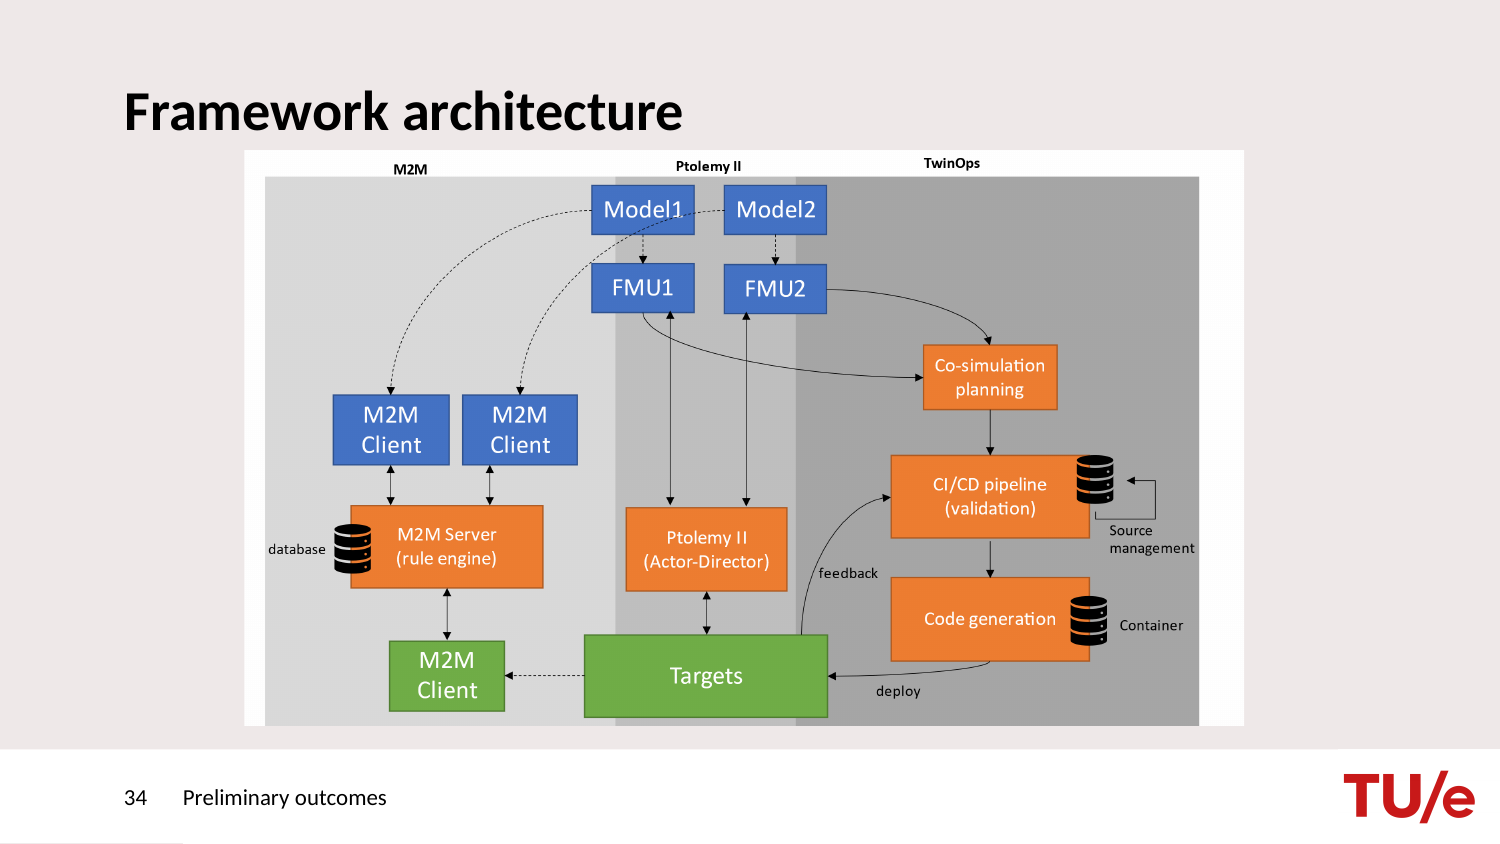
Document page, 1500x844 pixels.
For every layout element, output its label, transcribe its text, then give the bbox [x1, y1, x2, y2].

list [244, 150, 1245, 726]
picture [1339, 749, 1500, 844]
title Framework architecture [124, 85, 1364, 174]
slide_number 34 [0, 749, 183, 844]
footer Preliminary outcomes [183, 749, 1339, 844]
